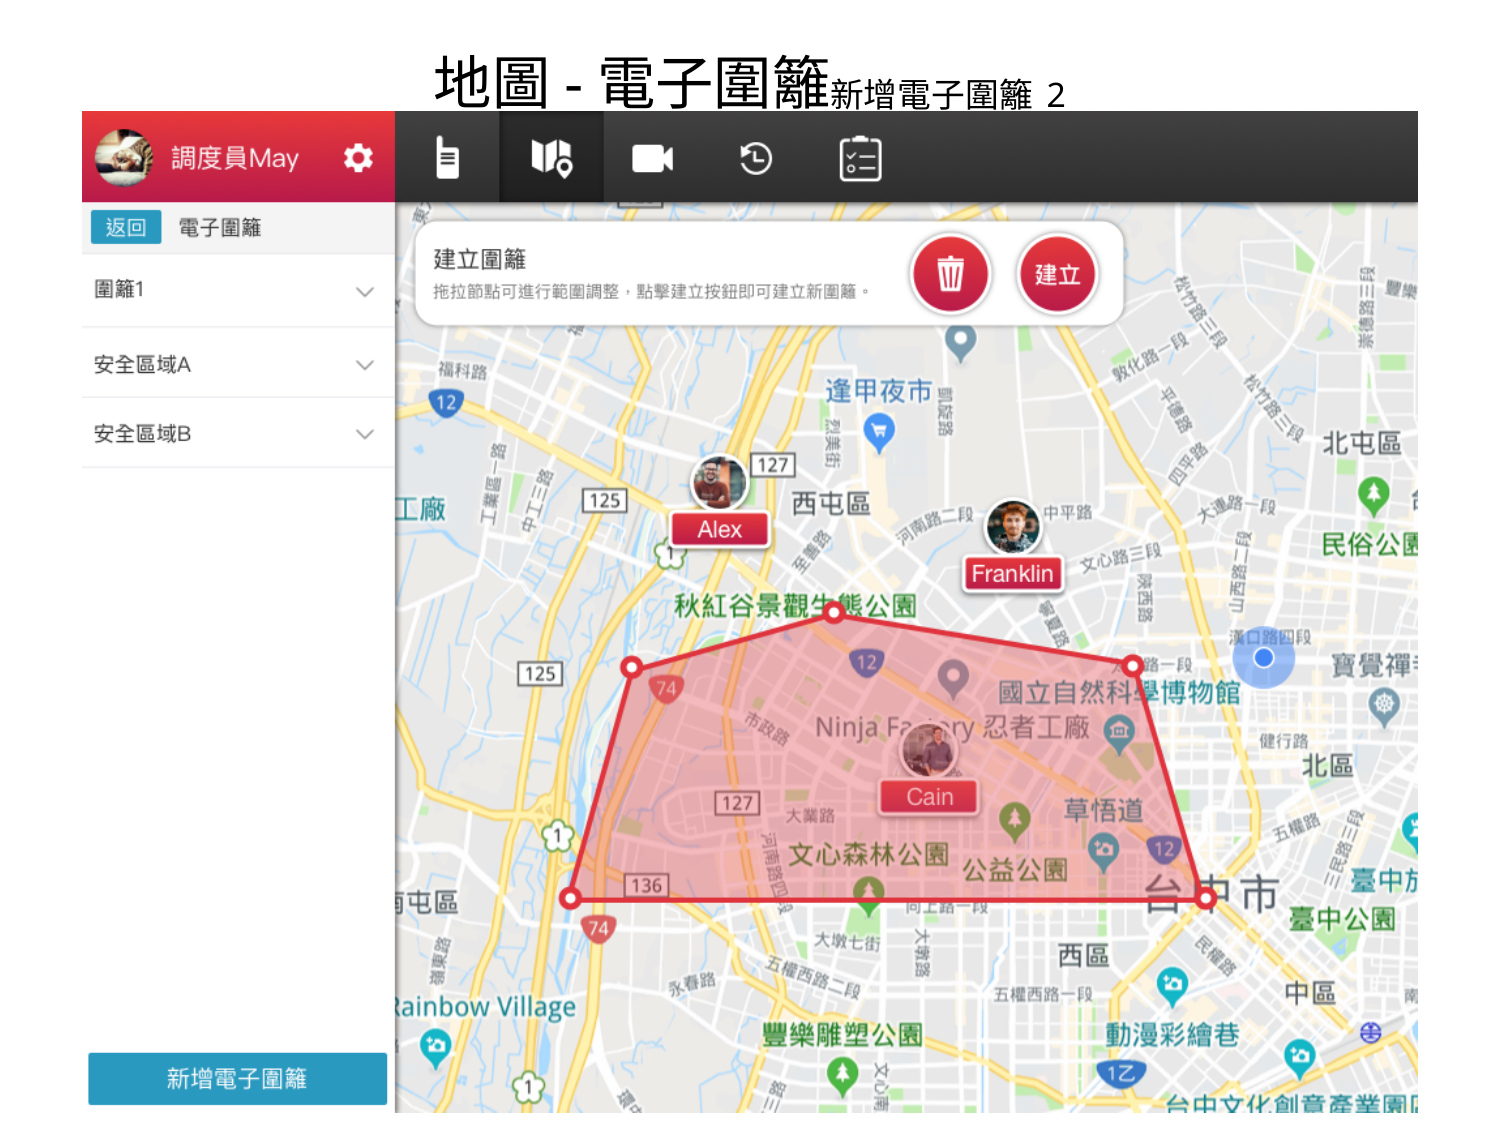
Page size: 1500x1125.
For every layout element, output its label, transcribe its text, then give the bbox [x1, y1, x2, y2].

text_box 地圖-電子圍籬新增電子圍籬2 [426, 38, 1074, 110]
picture [82, 111, 1418, 1113]
